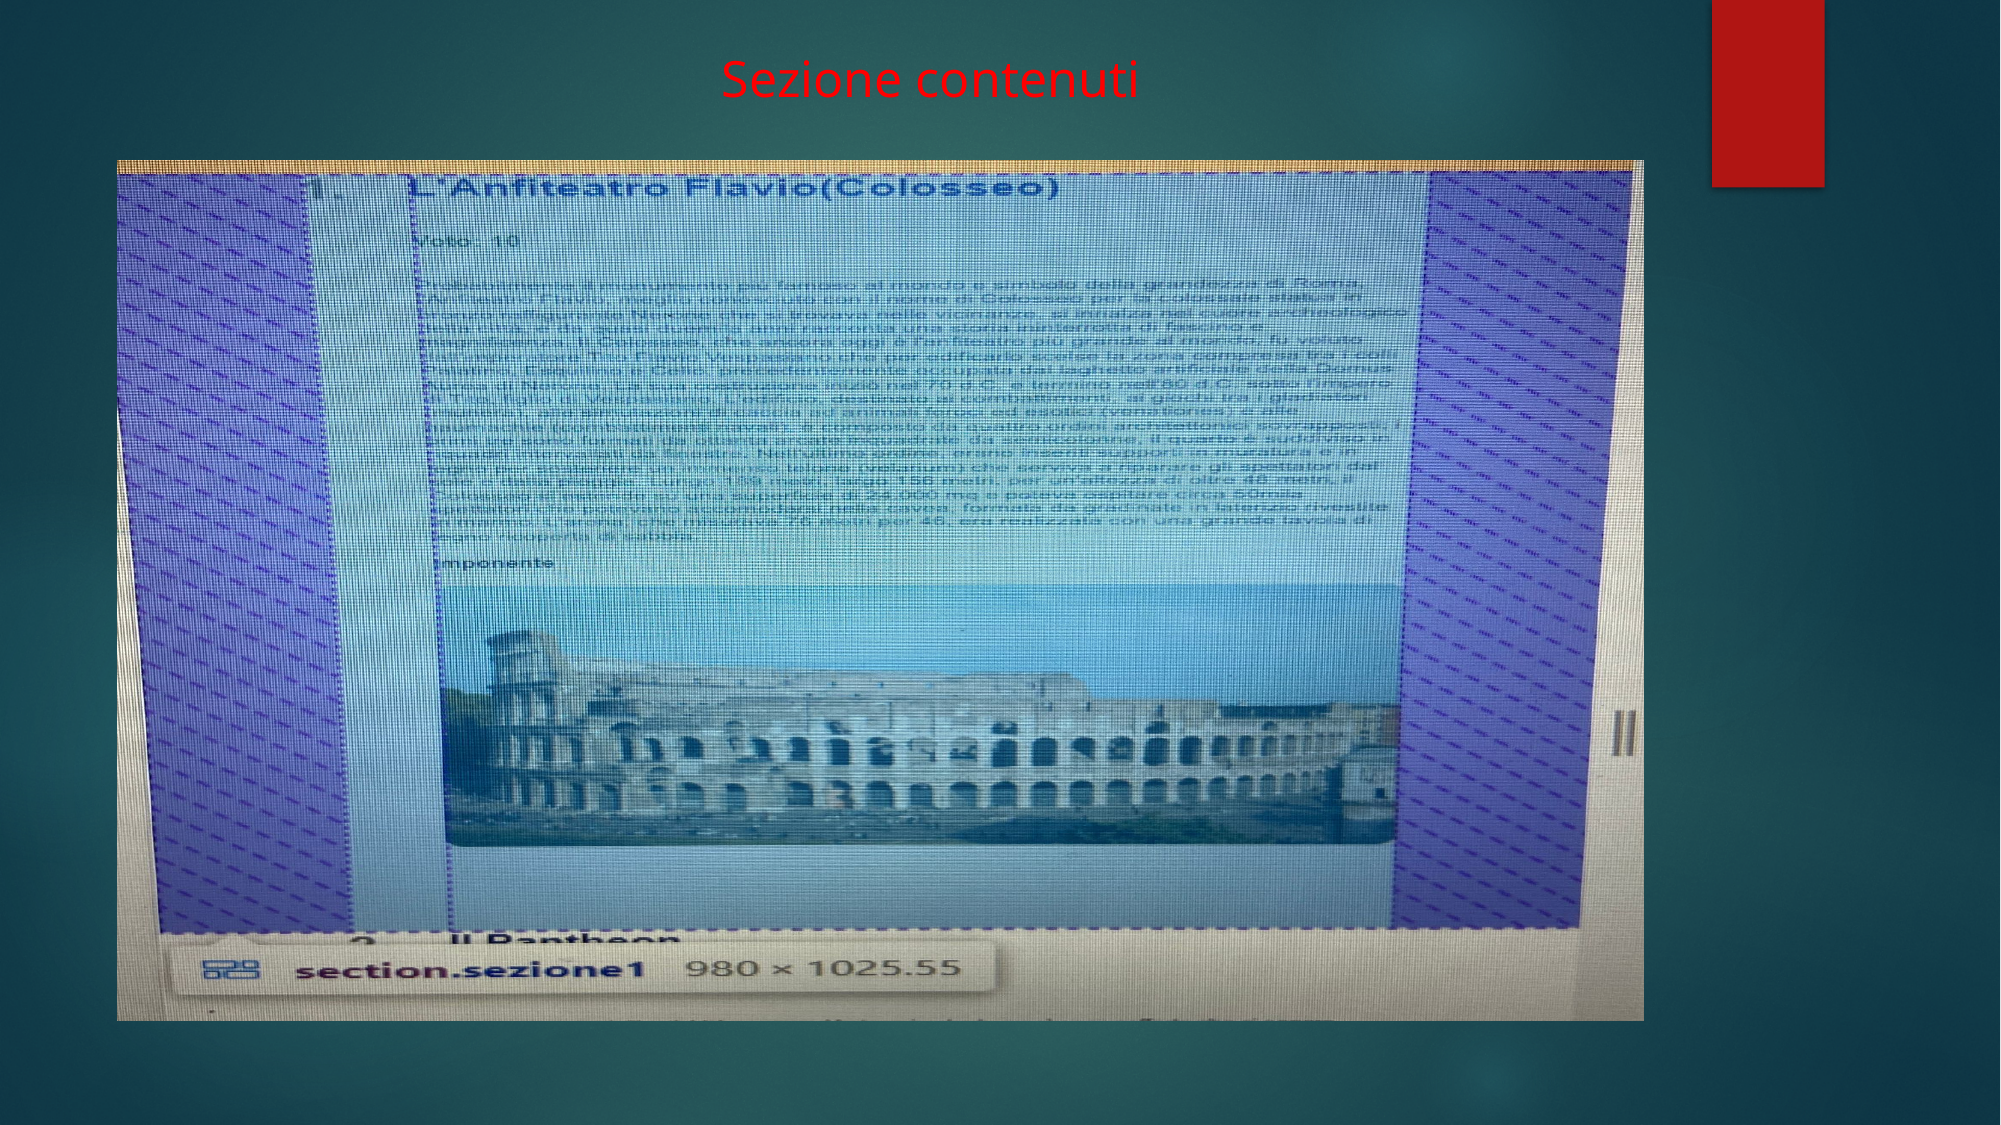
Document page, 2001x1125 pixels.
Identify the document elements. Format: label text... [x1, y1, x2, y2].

text_box Sezione contenuti [707, 39, 1262, 115]
picture [0, 0, 1645, 1125]
